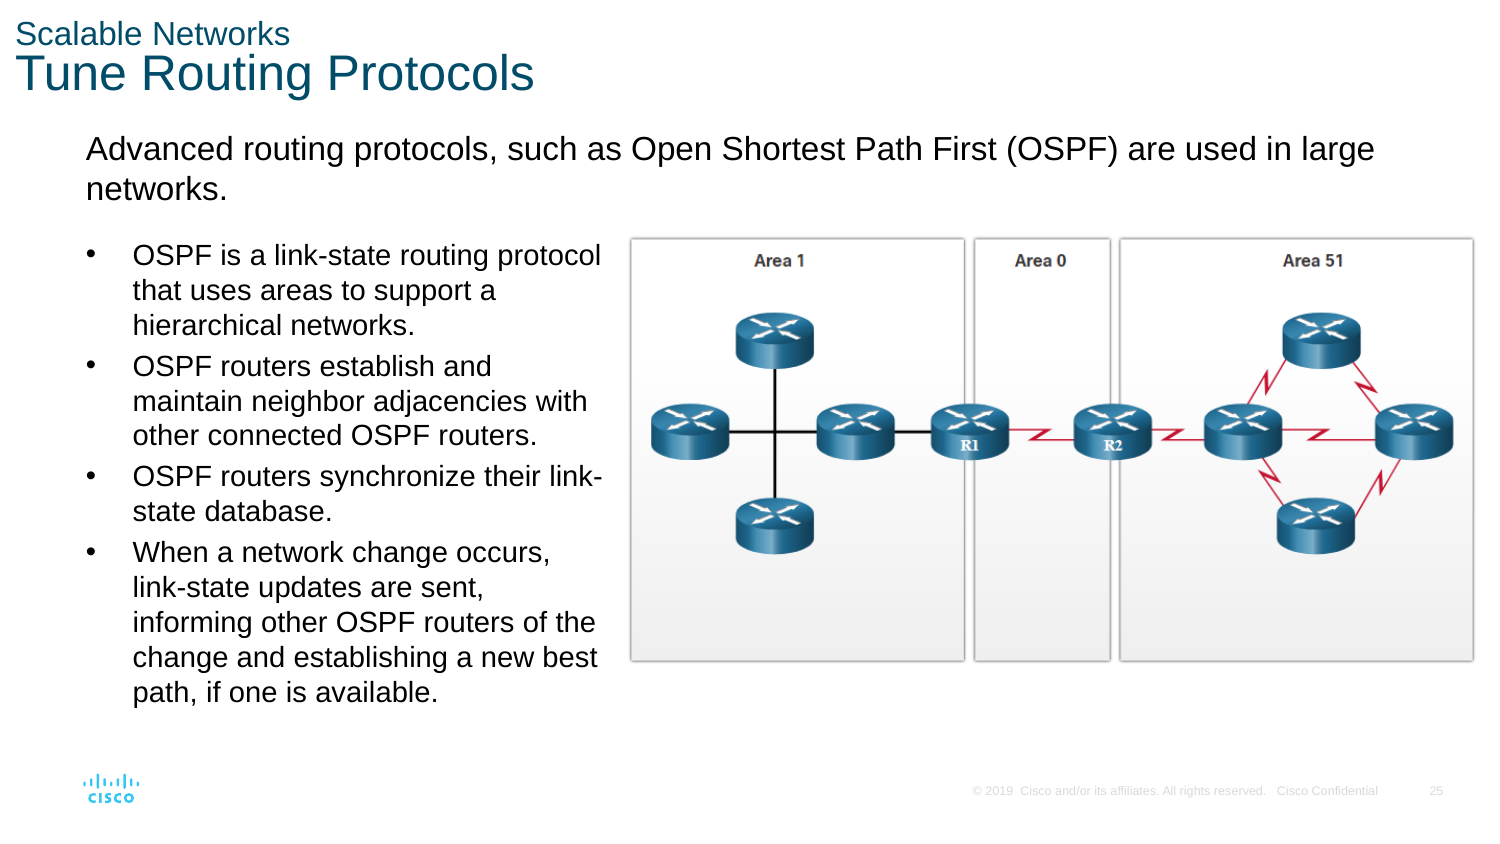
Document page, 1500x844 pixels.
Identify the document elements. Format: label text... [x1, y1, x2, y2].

title Scalable Networks Tune Routing Protocols [0, 0, 1369, 121]
list Advanced routing protocols, such as Open Shortest Path First (OSPF) are used in large networks. [70, 120, 1430, 212]
text_box OSPF is a link-state routing protocol that uses areas to support a hierarchical networks. OSPF routers establish and maintain neighbor adjacencies with other connected OSPF routers. OSPF routers synchronize their link-state database. When a network change occurs, link-state updates are sent, informing other OSPF routers of the change and establishing a new best path, if one is available. [70, 228, 622, 779]
picture [620, 228, 1482, 669]
